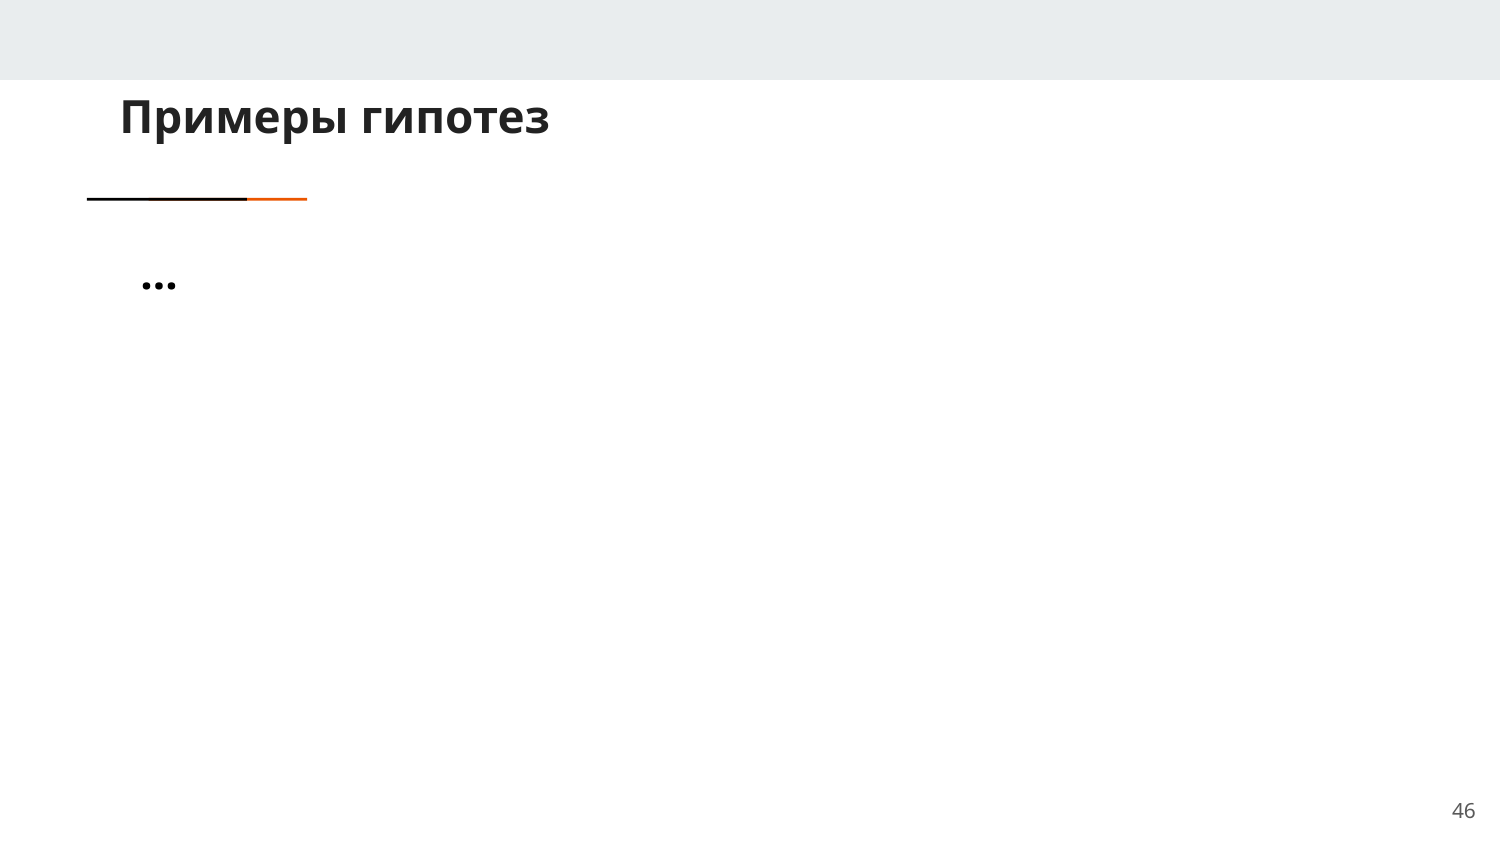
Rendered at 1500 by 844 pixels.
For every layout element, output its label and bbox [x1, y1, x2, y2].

text_box [125, 230, 437, 314]
title [119, 72, 1381, 161]
slide_number [1400, 779, 1491, 844]
